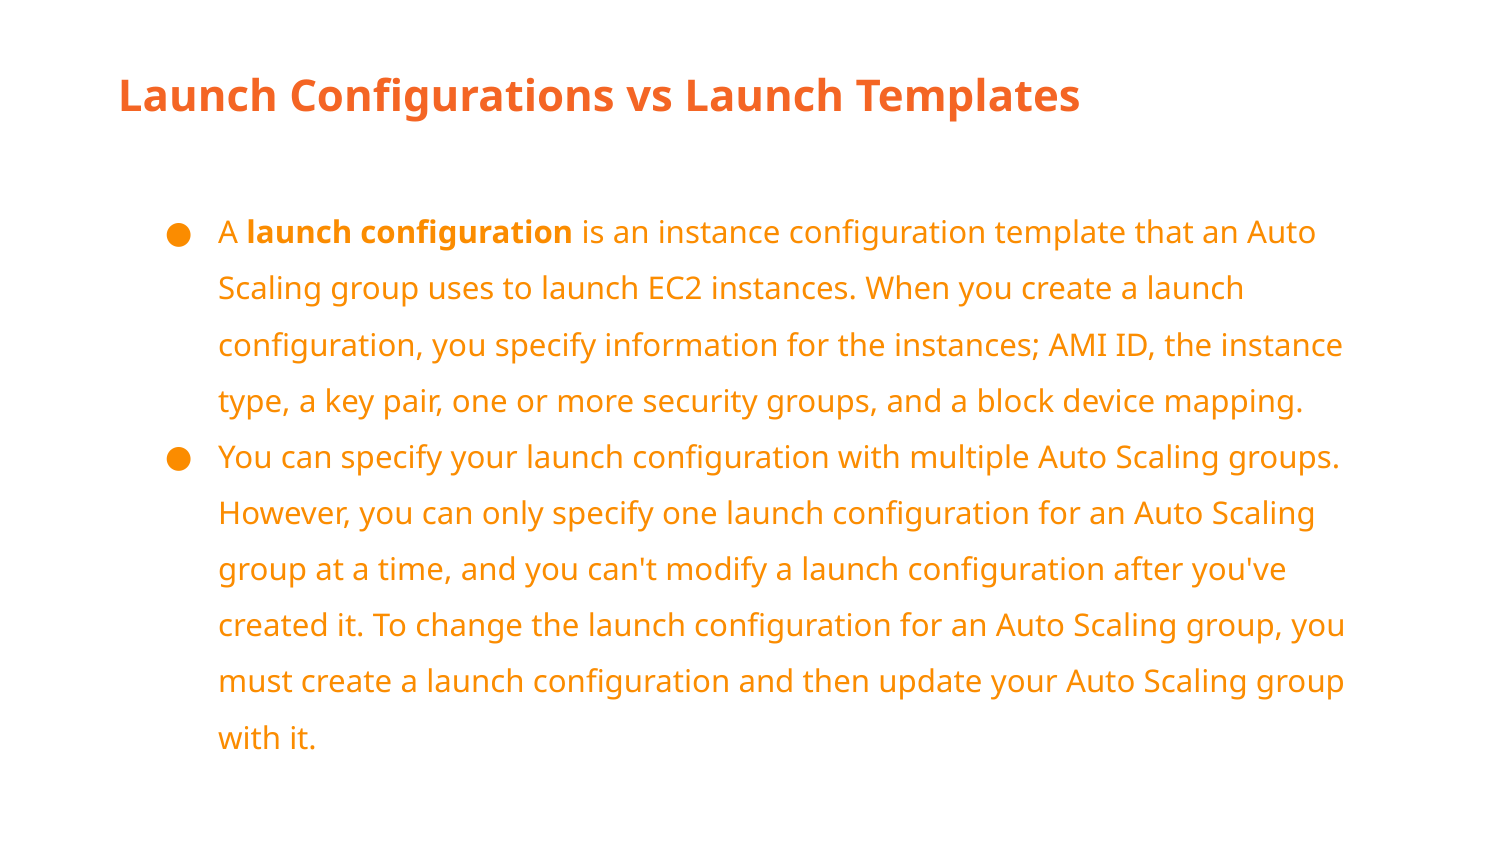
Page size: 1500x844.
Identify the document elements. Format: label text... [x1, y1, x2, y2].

title A launch configuration is an instance configuration template that an Auto Scaling group uses to launch EC2 instances. When you create a launch configuration, you specify information for the instances; AMI ID, the instance type, a key pair, one or more security groups, and a block device mapping. You can specify your launch configuration with multiple Auto Scaling groups. However, you can only specify one launch configuration for an Auto Scaling group at a time, and you can't modify a launch configuration after you've created it. To change the launch configuration for an Auto Scaling group, you must create a launch configuration and then update your Auto Scaling group with it. [128, 178, 1417, 759]
title Launch Configurations vs Launch Templates [102, 52, 1327, 179]
